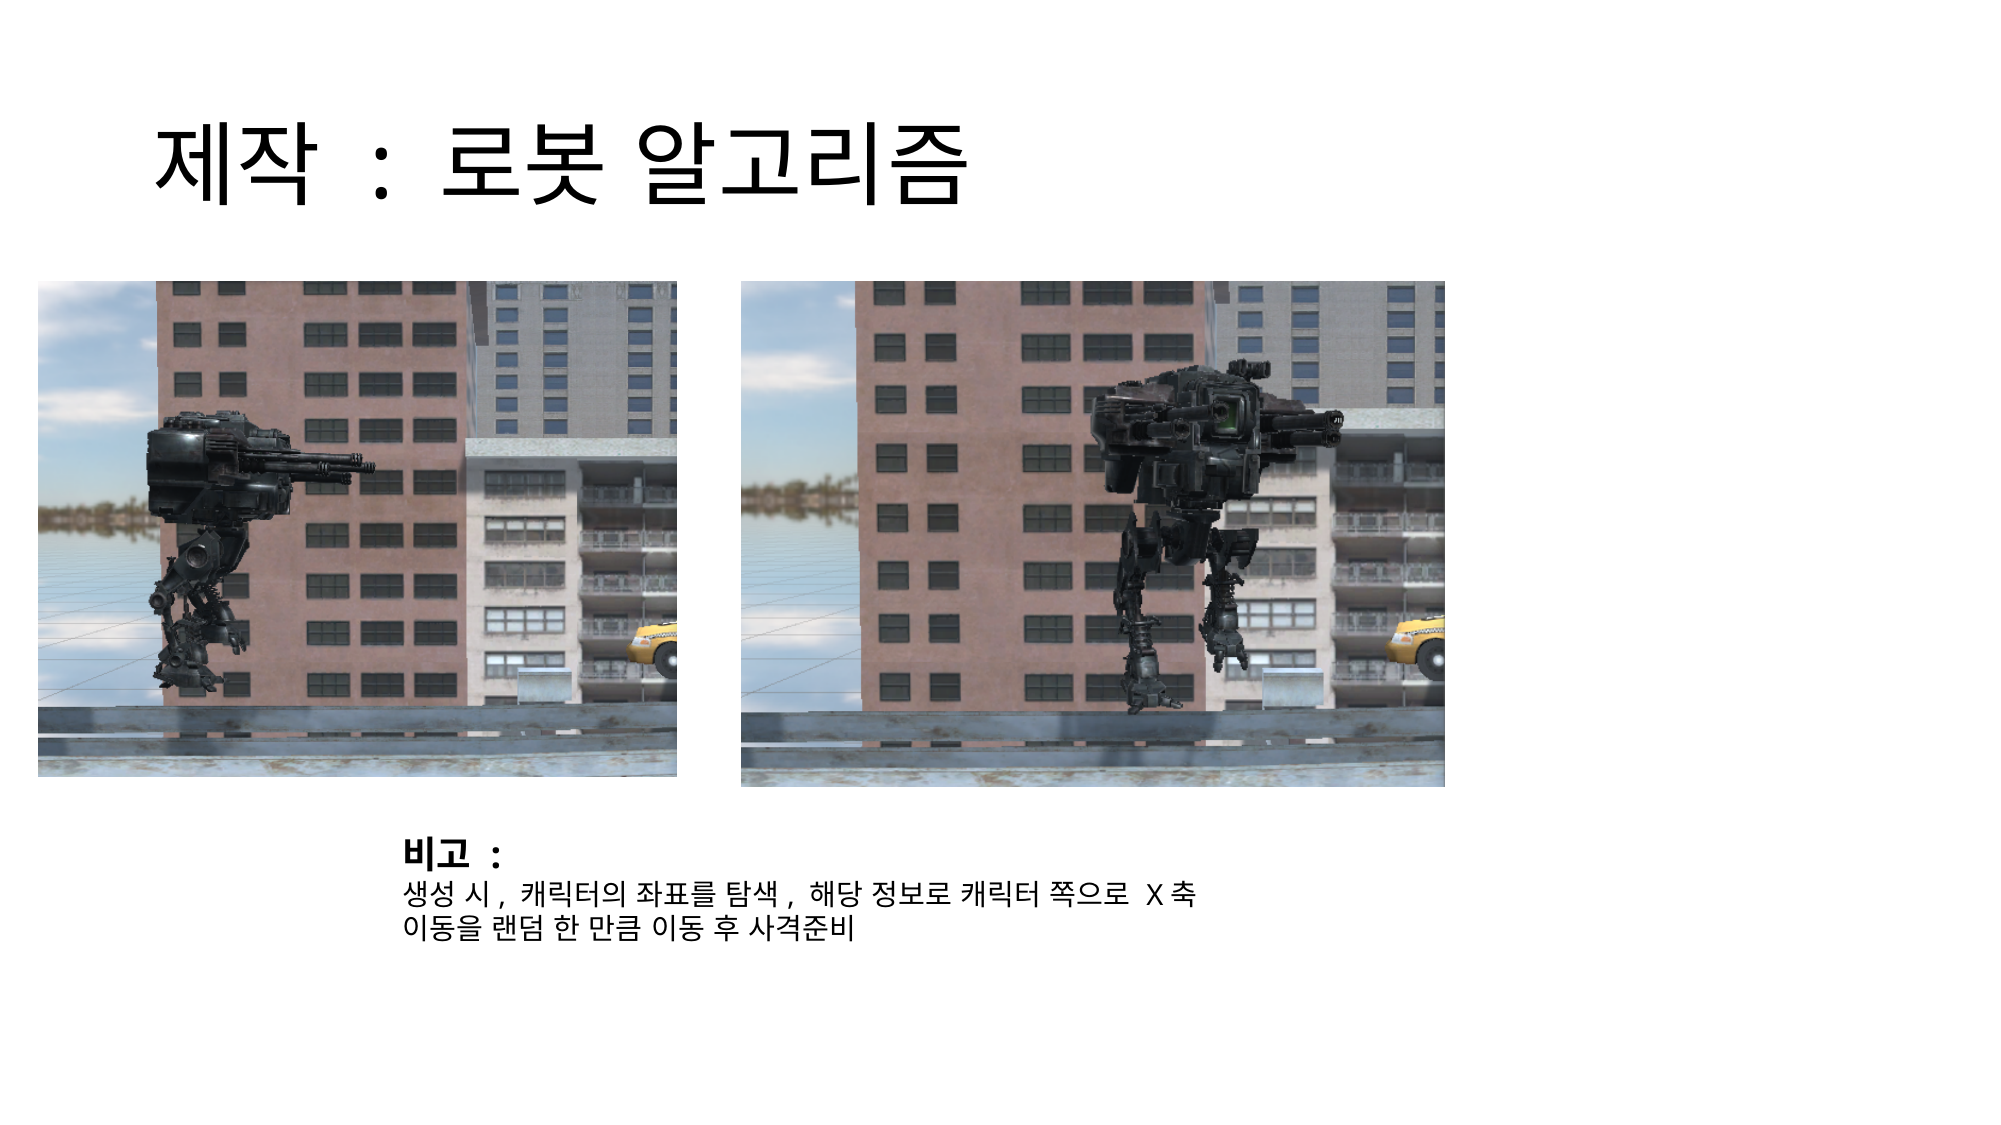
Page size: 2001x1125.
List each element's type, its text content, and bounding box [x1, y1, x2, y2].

picture [38, 281, 677, 777]
picture [740, 281, 1445, 787]
title 제작 : 로봇 알고리즘 [137, 59, 1863, 278]
text_box 비고 : 생성 시, 캐릭터의 좌표를 탐색, 해당 정보로 캐릭터 쪽으로 X축 이동을 랜덤 한 만큼 이동 후 사격준비 [387, 823, 1250, 954]
